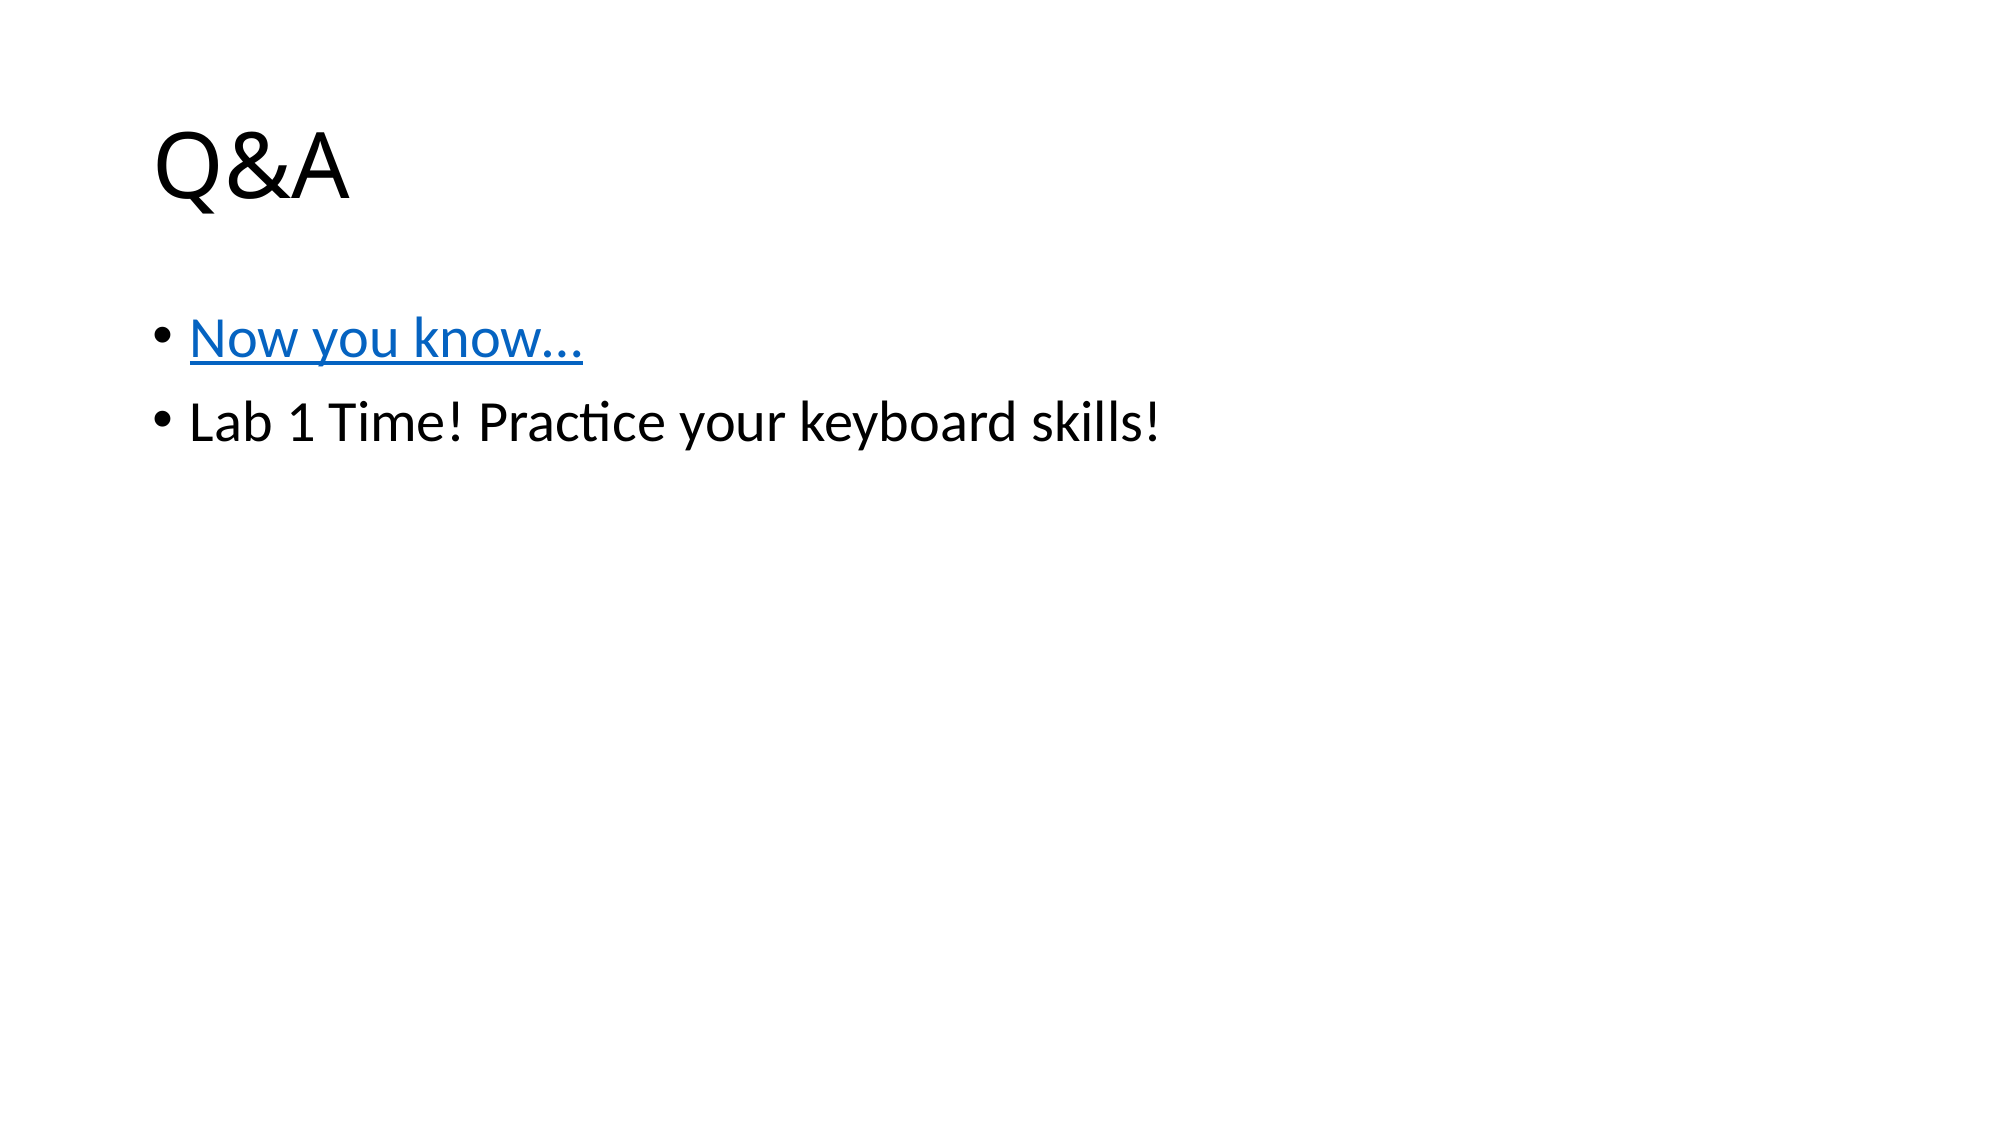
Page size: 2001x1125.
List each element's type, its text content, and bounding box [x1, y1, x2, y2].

list Now you know… Lab 1 Time! Practice your keyboard skills! [137, 299, 1863, 1014]
title Q&A [137, 59, 1863, 278]
